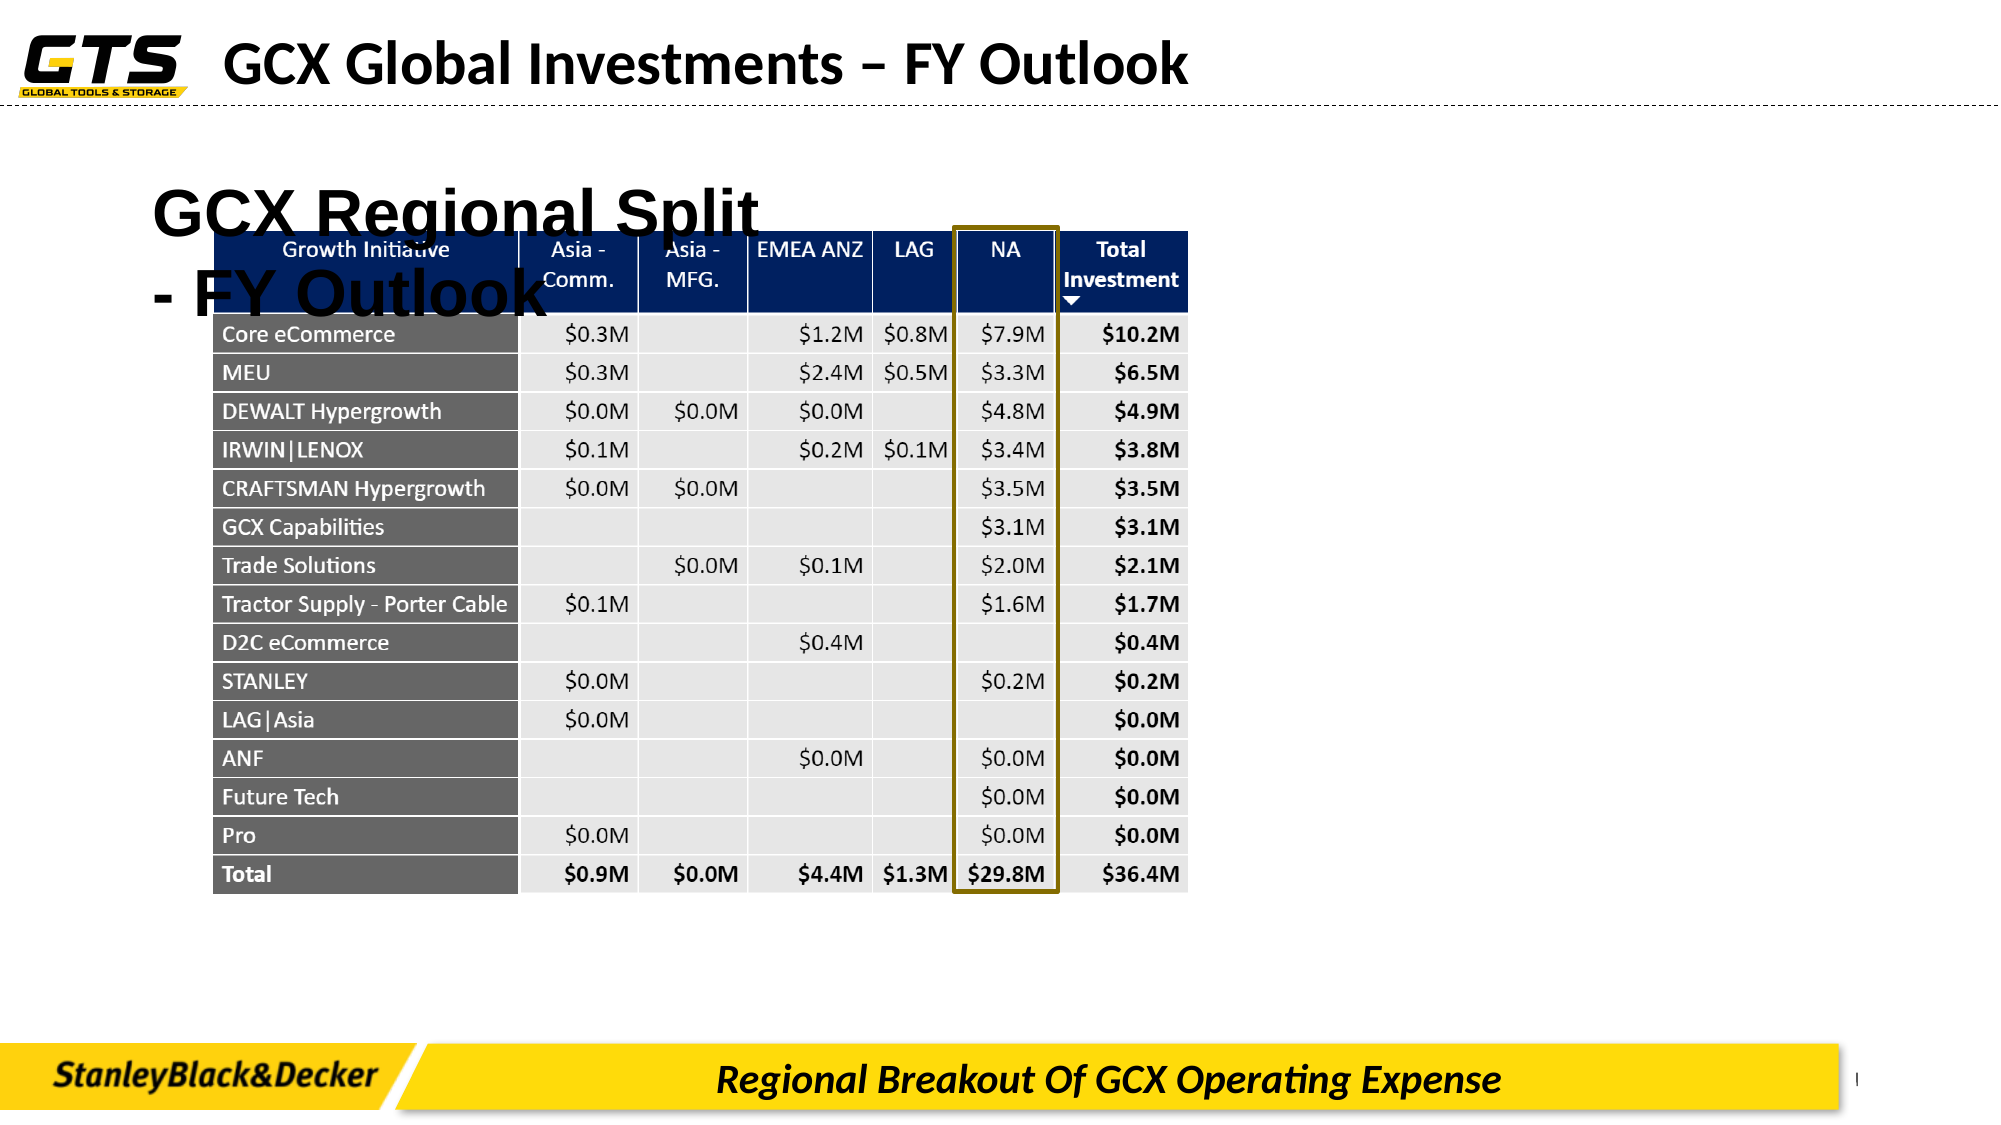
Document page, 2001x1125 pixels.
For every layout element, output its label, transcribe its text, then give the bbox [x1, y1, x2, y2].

title GCX Regional Split - FY Outlook [137, 75, 783, 338]
picture [210, 226, 1192, 896]
picture [15, 31, 191, 102]
text_box Regional Breakout Of GCX Operating Expense [395, 1043, 1839, 1110]
picture [0, 1043, 417, 1110]
text_box GCX Global Investments – FY Outlook [208, 14, 1825, 95]
